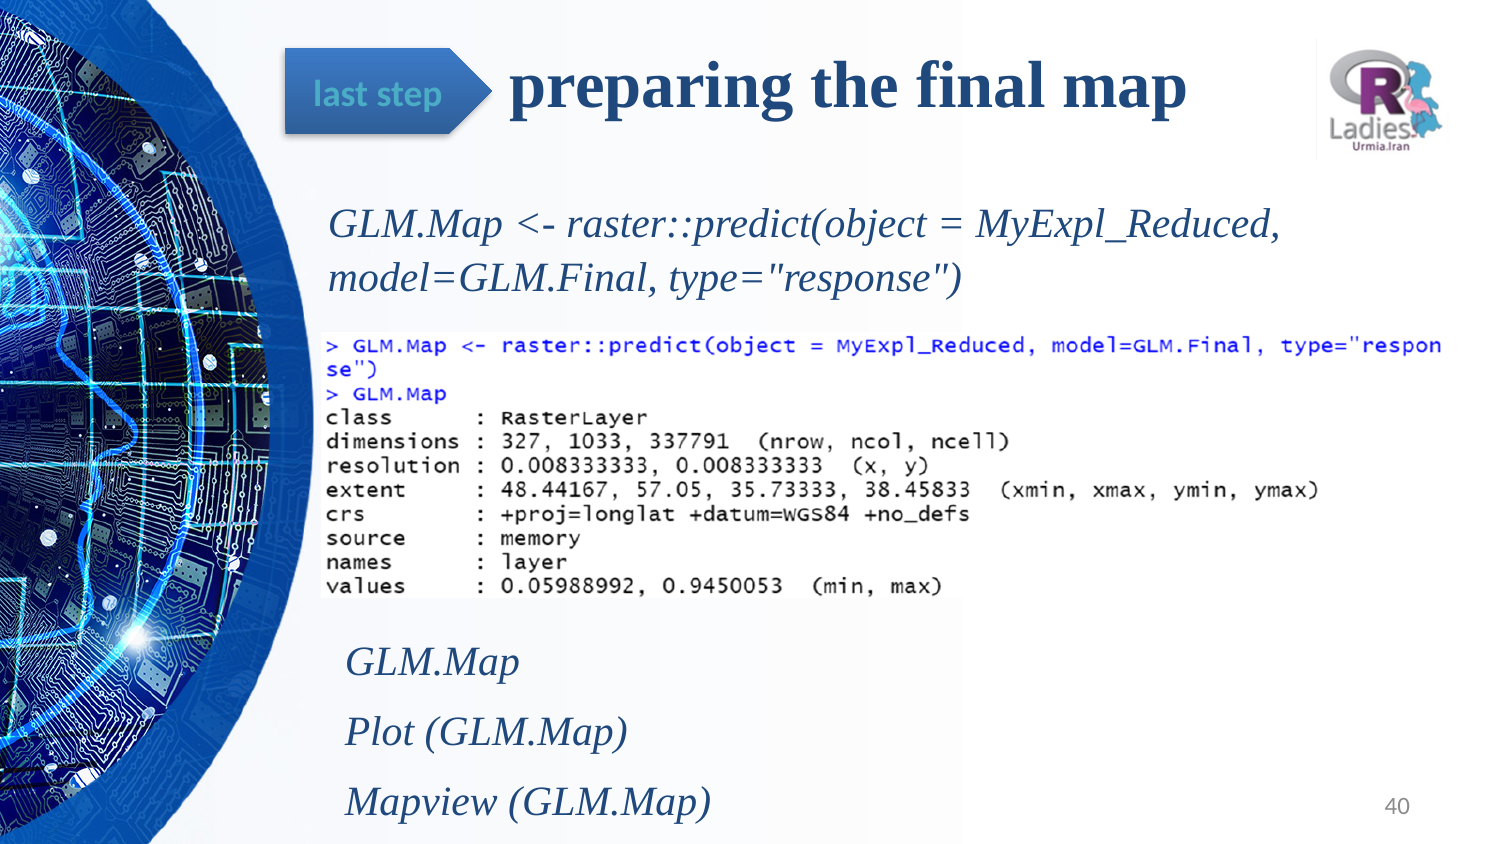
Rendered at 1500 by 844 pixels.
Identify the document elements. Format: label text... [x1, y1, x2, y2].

text_box preparing the final map [495, 33, 1334, 129]
slide_number 40 [1080, 782, 1425, 827]
text_box last step [285, 48, 492, 134]
picture [0, 0, 1500, 844]
text_box GLM.Map Plot (GLM.Map) Mapview (GLM.Map) [330, 622, 1080, 832]
text_box GLM.Map <- raster::predict(object = MyExpl_Reduced, model=GLM.Final, type="response") [313, 184, 1314, 307]
